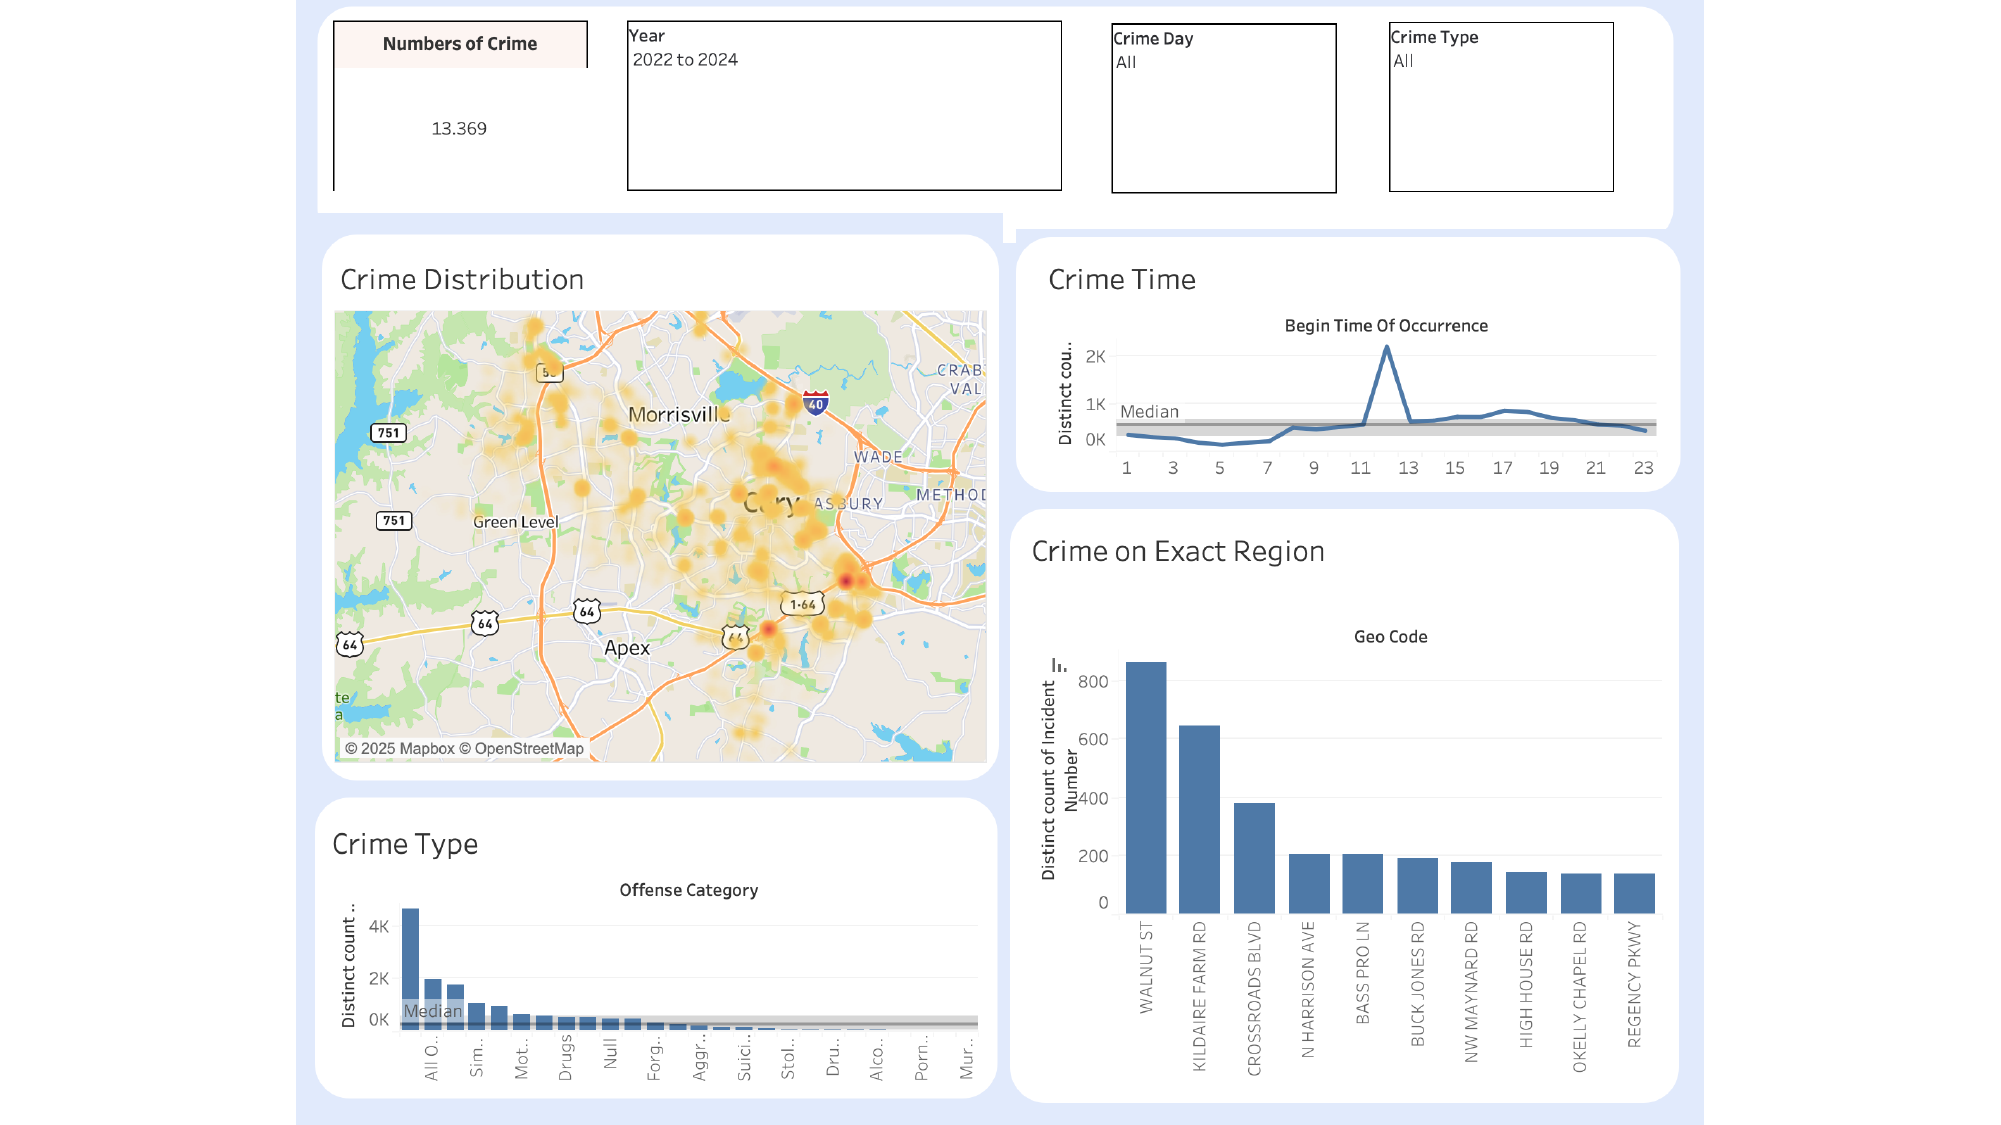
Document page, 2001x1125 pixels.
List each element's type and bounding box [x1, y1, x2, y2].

picture [296, 0, 1704, 1125]
